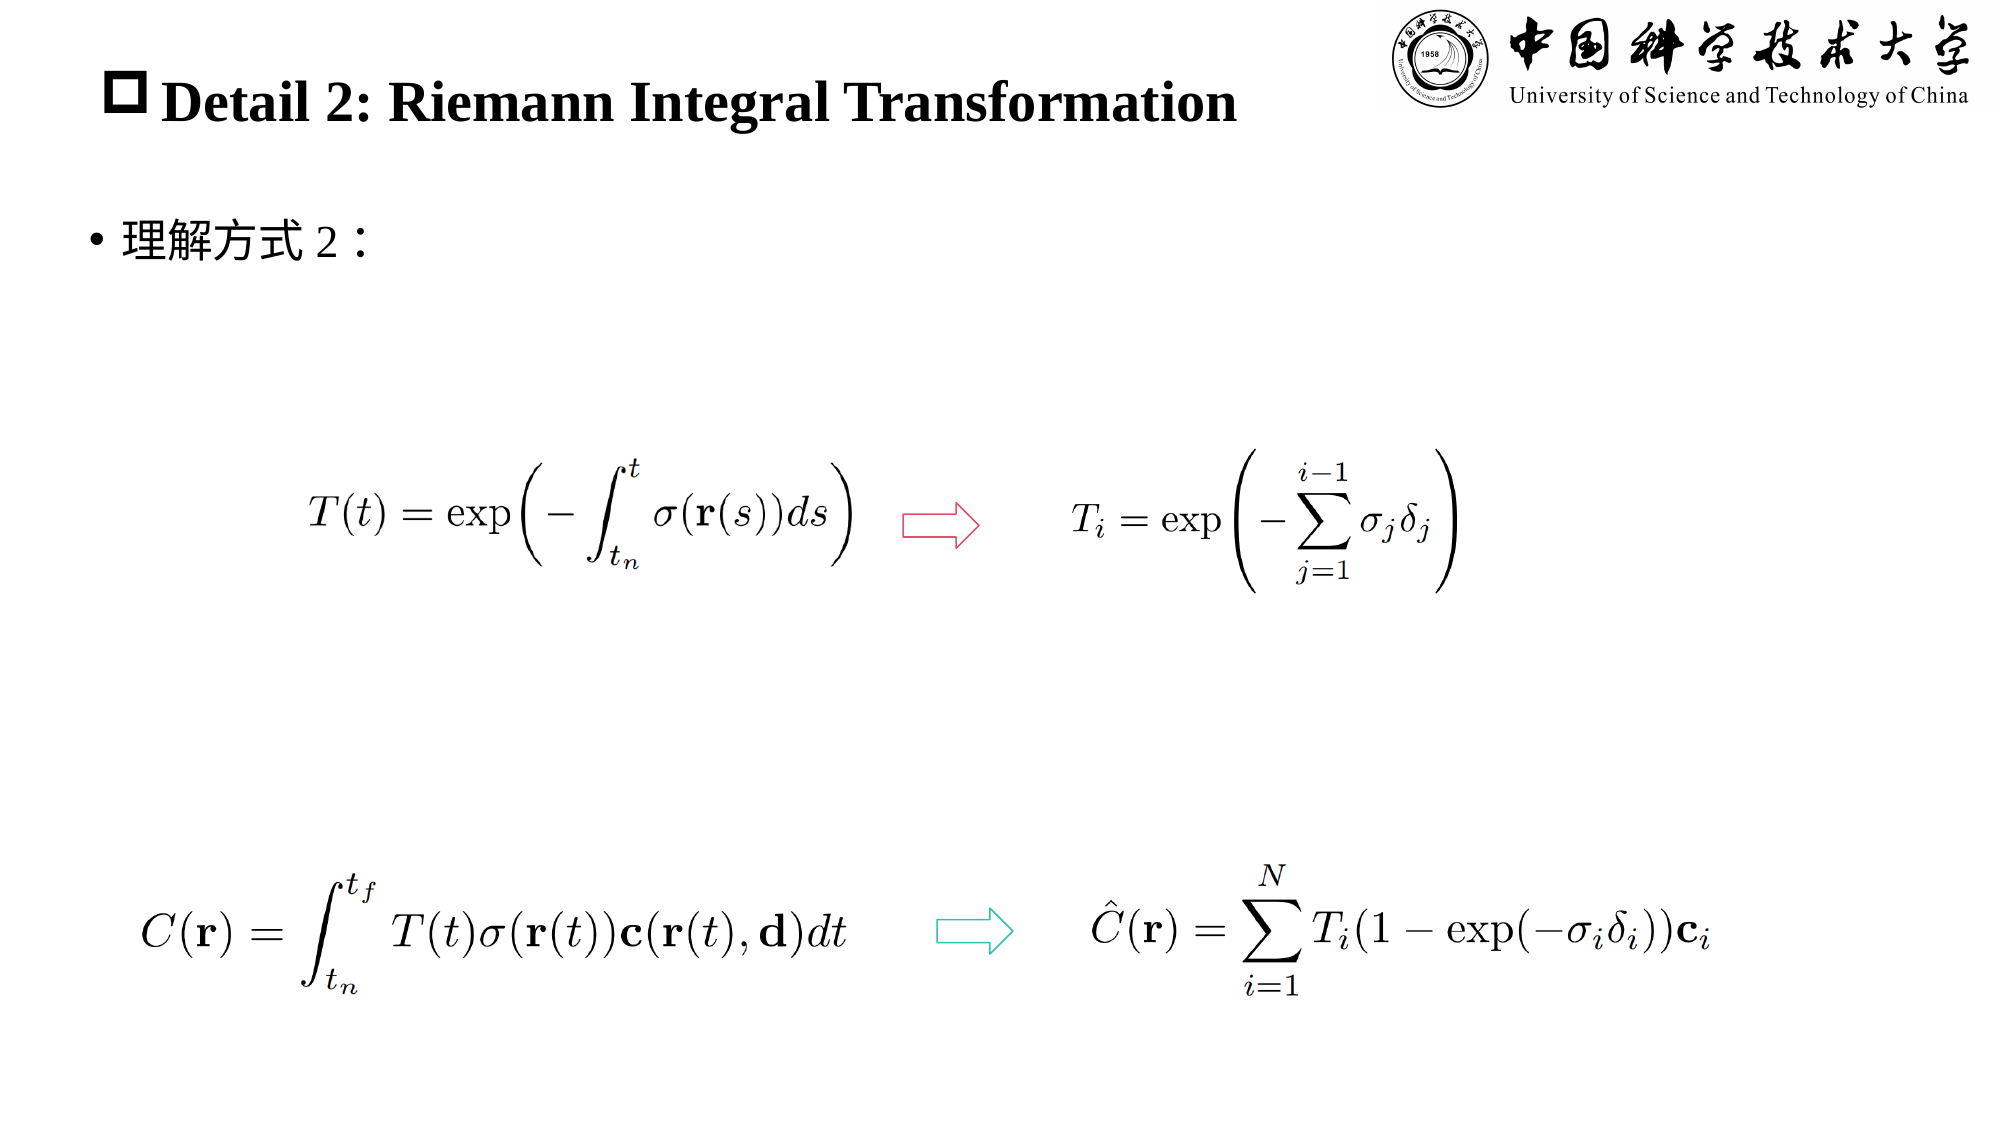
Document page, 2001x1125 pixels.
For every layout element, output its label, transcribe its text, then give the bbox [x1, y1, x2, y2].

title Detail 2: Riemann Integral Transformation [84, 32, 1517, 174]
text_box [903, 502, 980, 549]
picture [1070, 431, 1463, 598]
picture [1087, 863, 1712, 999]
text_box [937, 908, 1013, 955]
picture [118, 860, 854, 999]
picture [1374, 0, 2000, 113]
picture [304, 453, 869, 598]
